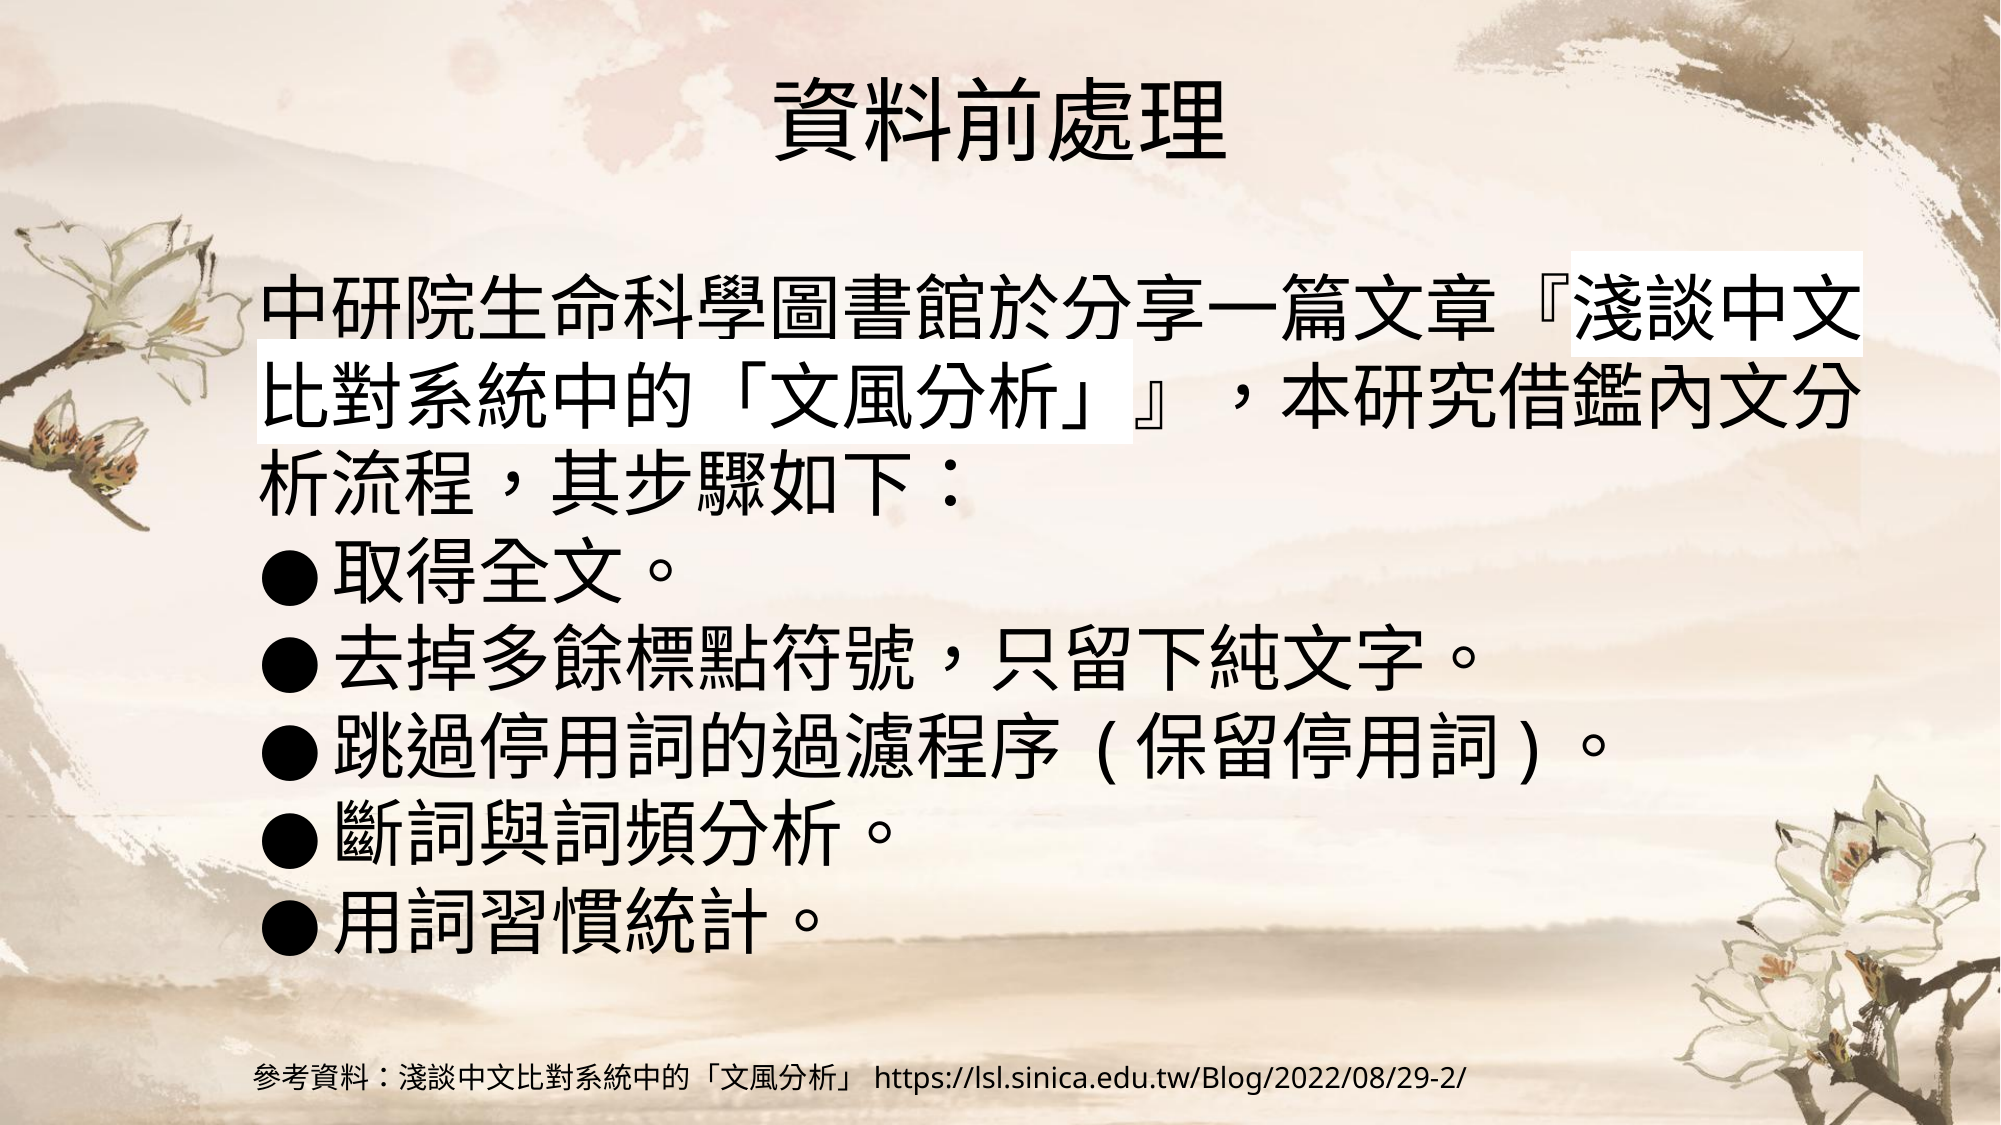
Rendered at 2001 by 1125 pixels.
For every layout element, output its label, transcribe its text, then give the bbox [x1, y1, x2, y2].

title 資料前處理 [137, 59, 1863, 190]
picture [0, 0, 2001, 1125]
text_box 中研院生命科學圖書館於分享一篇文章『淺談中文比對系統中的「文風分析」』，本研究借鑑內文分析流程，其步驟如下： 取得全文。 去掉多餘標點符號，只留下純文字。 跳過停用詞的過濾程序 (保留停用詞)。 斷詞與詞頻分析。 用詞習慣統計。 [242, 247, 1883, 978]
text_box 參考資料：淺談中文比對系統中的「文風分析」https://lsl.sinica.edu.tw/Blog/2022/08/29-2/ [237, 1051, 1751, 1102]
